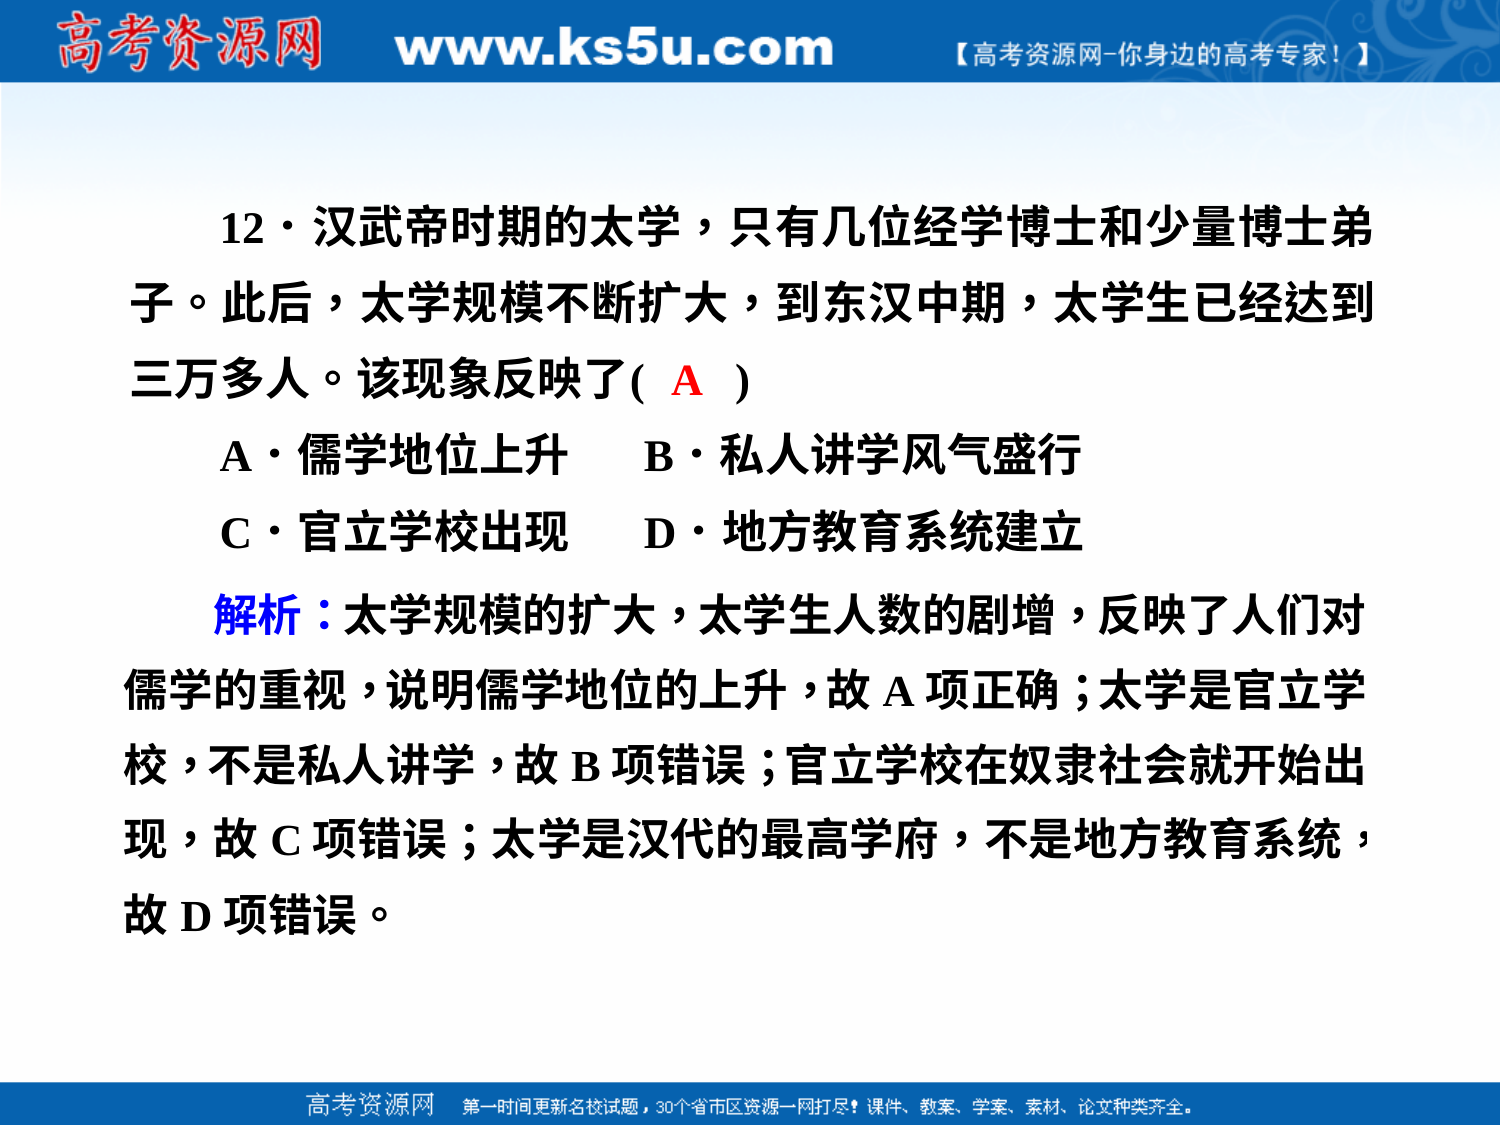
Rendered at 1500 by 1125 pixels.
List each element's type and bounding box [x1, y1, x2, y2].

text_box [671, 349, 1105, 513]
text_box [123, 586, 1368, 991]
text_box [129, 197, 1378, 1007]
picture [0, 0, 1500, 1125]
